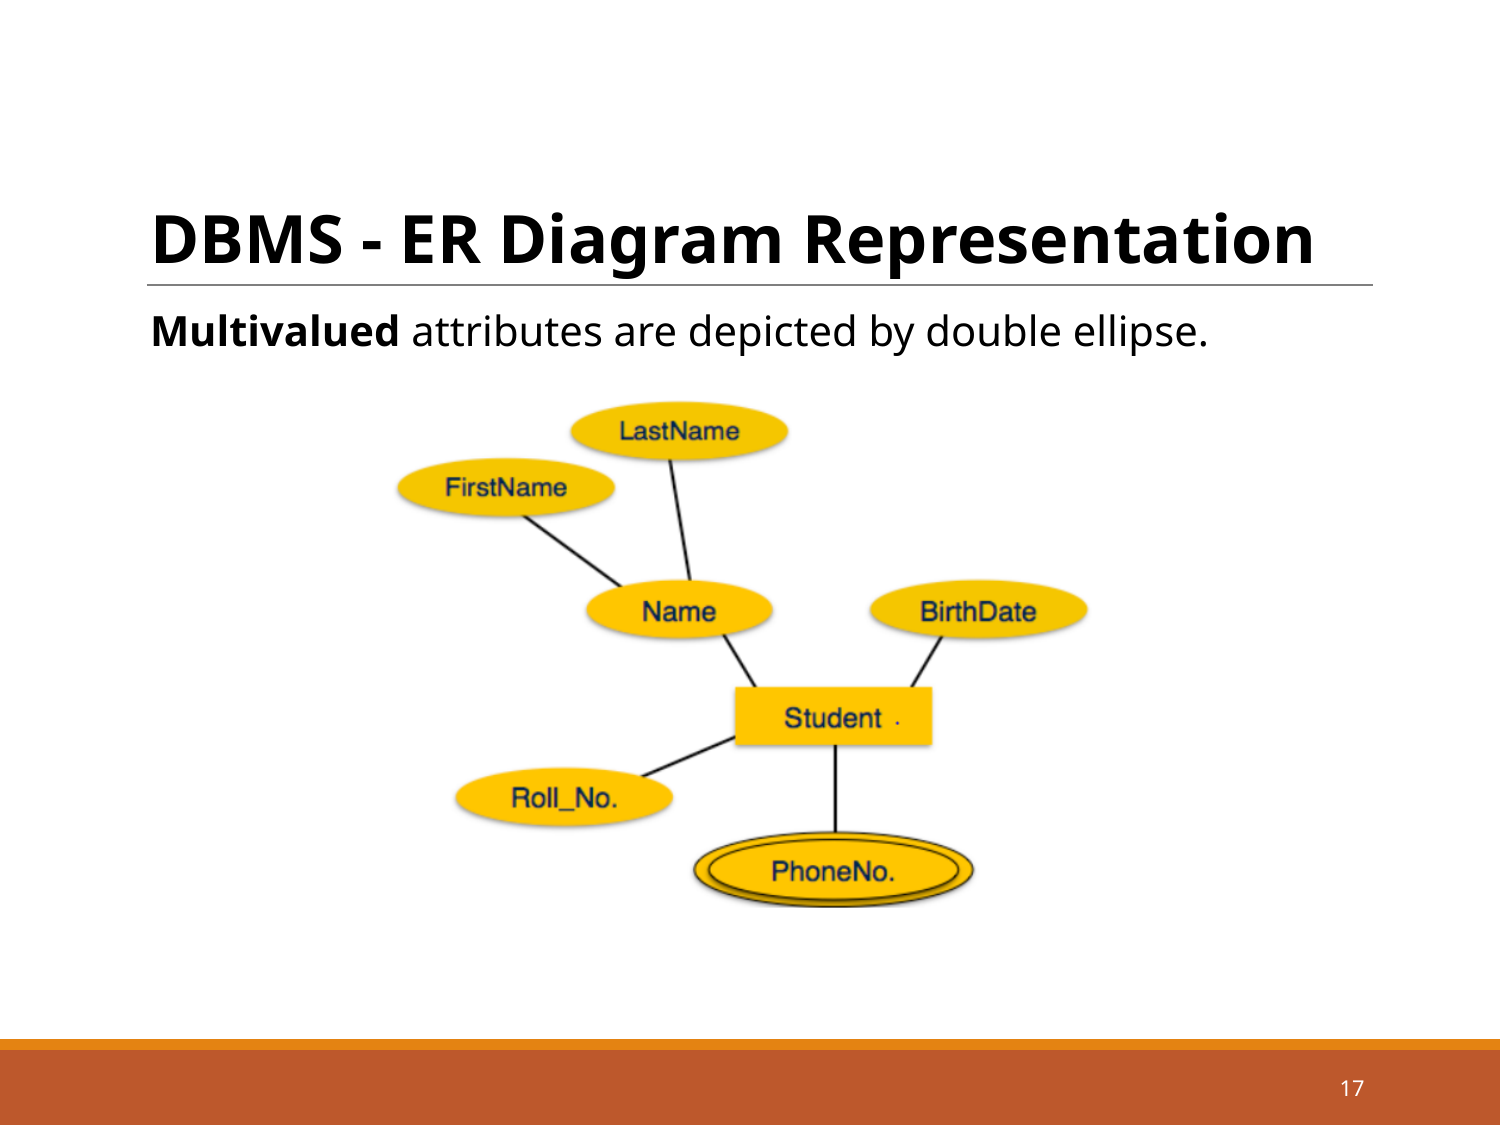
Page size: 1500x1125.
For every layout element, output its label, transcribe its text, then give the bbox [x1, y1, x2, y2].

slide_number ‹#› [1218, 1059, 1380, 1120]
title DBMS - ER Diagram Representation [135, 47, 1373, 285]
list Multivalued attributes are depicted by double ellipse. [135, 302, 1373, 963]
picture [262, 387, 1198, 919]
